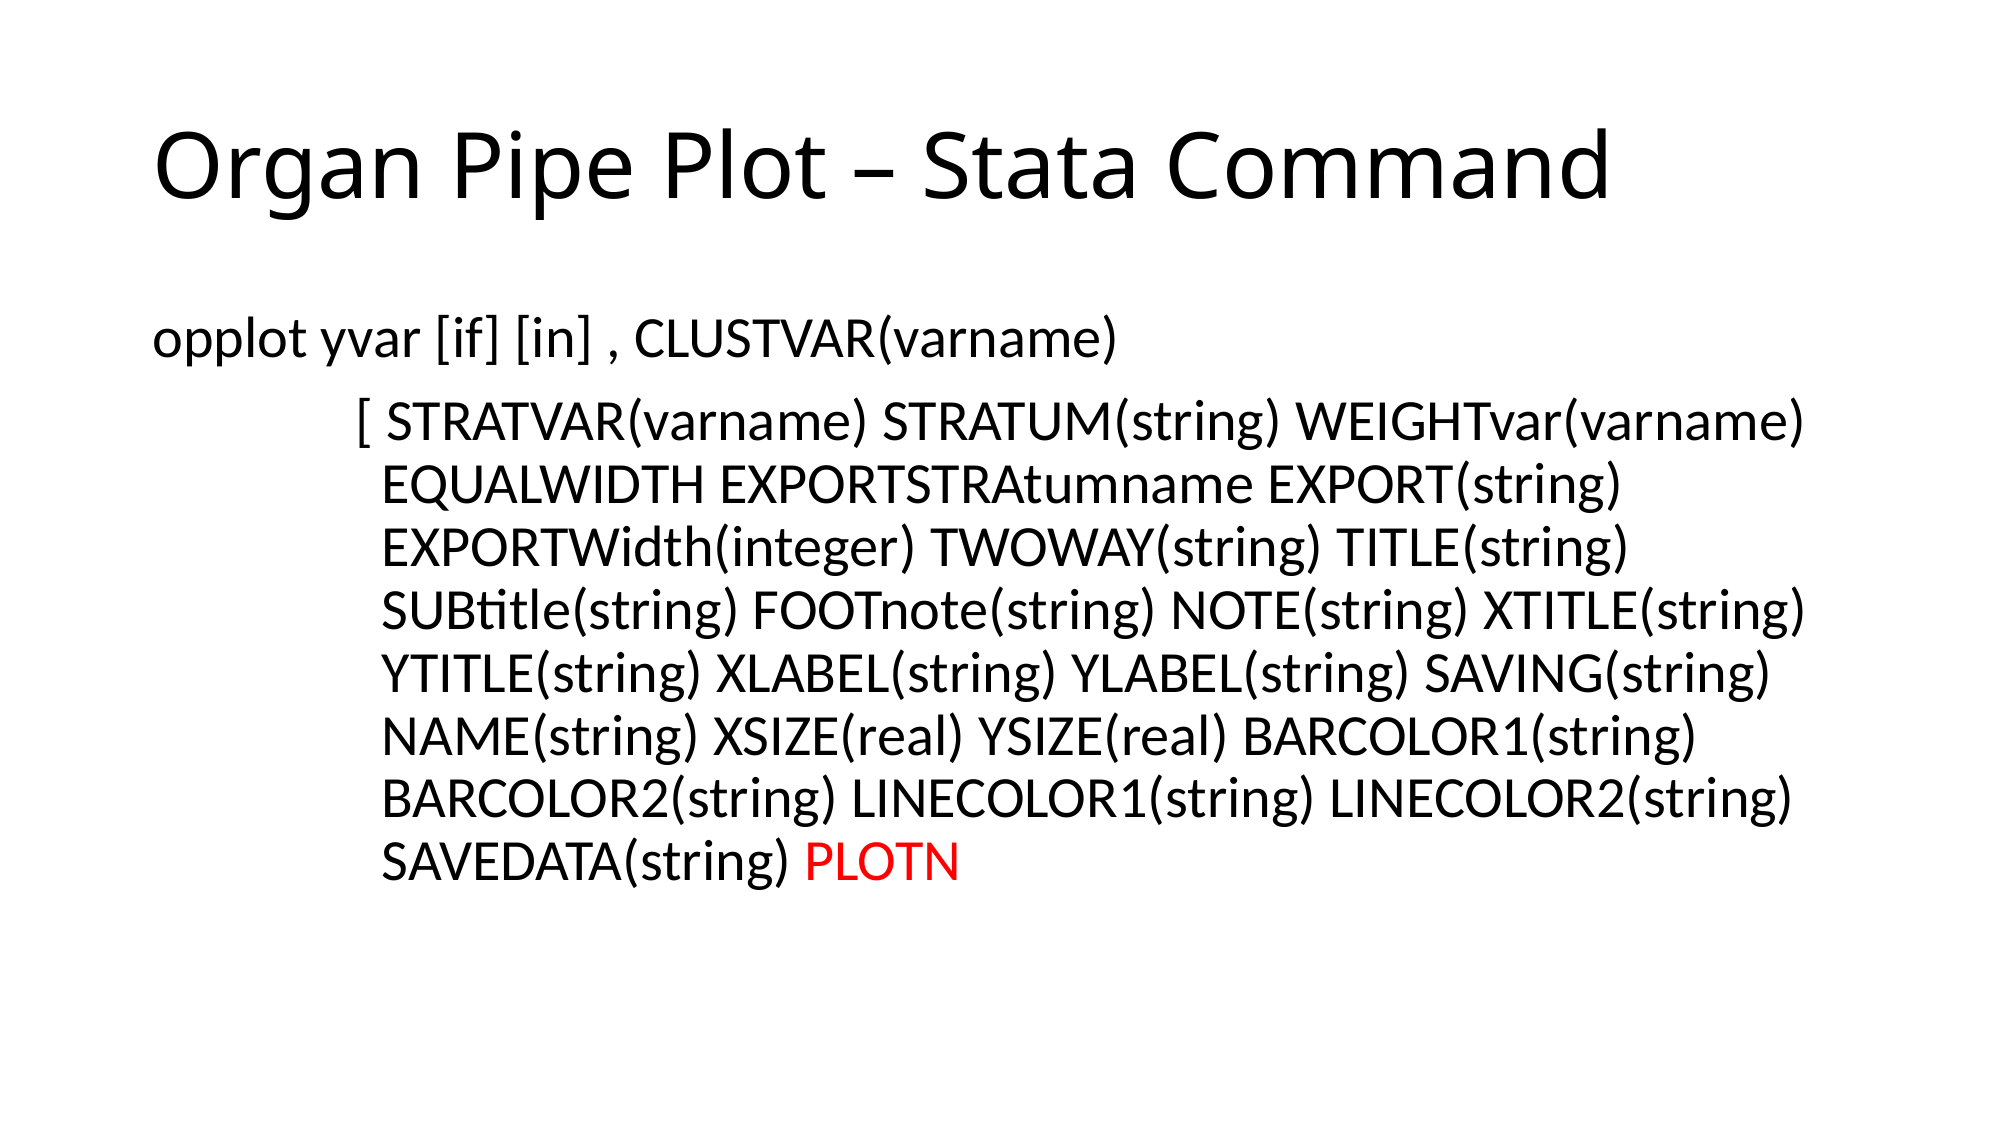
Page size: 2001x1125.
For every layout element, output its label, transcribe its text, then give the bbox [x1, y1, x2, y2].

list opplot yvar [if] [in] , CLUSTVAR(varname) [ STRATVAR(varname) STRATUM(string) WEIGHTvar(varname) EQUALWIDTH EXPORTSTRAtumname EXPORT(string) EXPORTWidth(integer) TWOWAY(string) TITLE(string) SUBtitle(string) FOOTnote(string) NOTE(string) XTITLE(string) YTITLE(string) XLABEL(string) YLABEL(string) SAVING(string) NAME(string) XSIZE(real) YSIZE(real) BARCOLOR1(string) BARCOLOR2(string) LINECOLOR1(string) LINECOLOR2(string) SAVEDATA(string) PLOTN [137, 299, 1863, 1014]
title Organ Pipe Plot – Stata Command [137, 59, 1863, 278]
